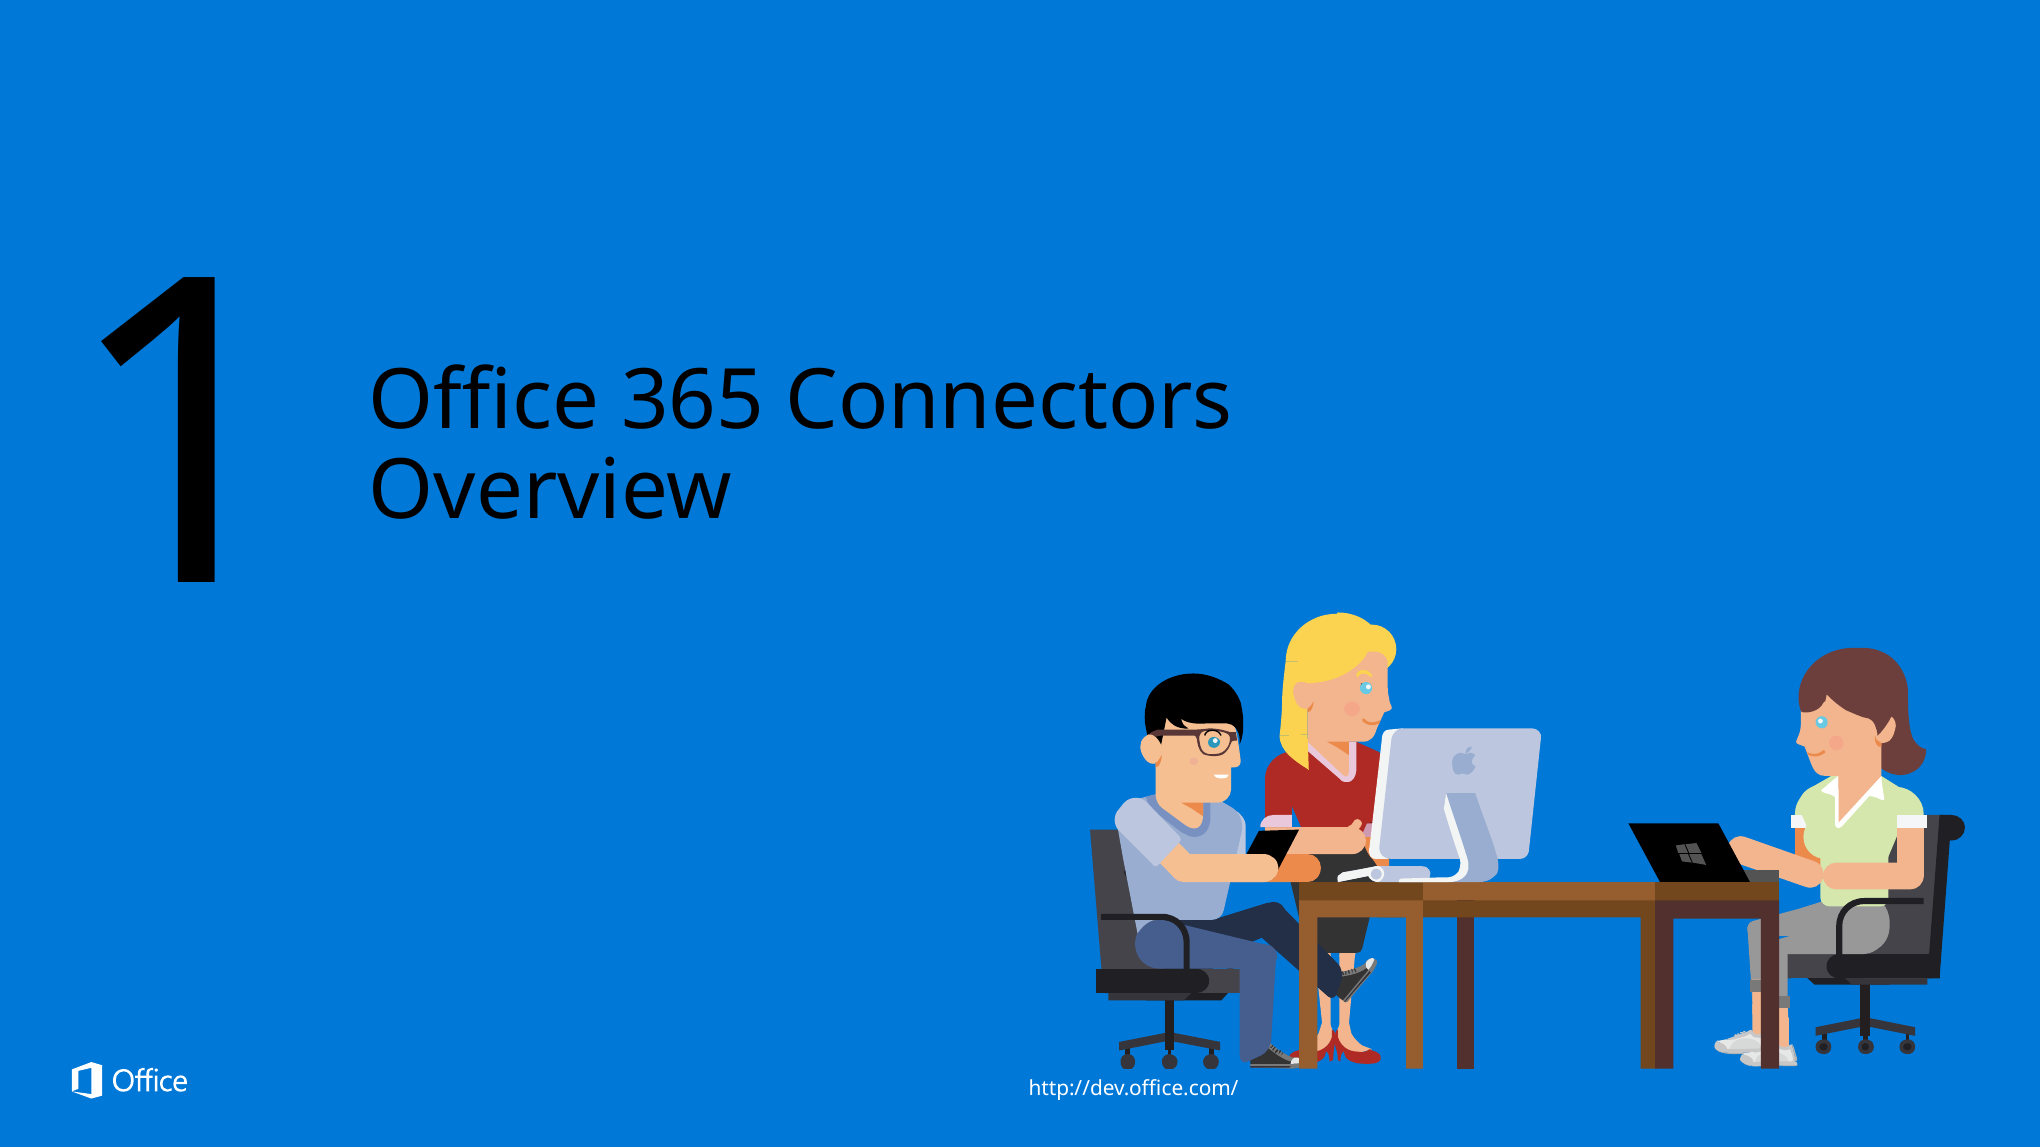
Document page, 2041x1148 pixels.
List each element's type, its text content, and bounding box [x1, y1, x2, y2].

list Office 365 Connectors Overview [346, 340, 1320, 553]
list 1 [39, 198, 346, 695]
